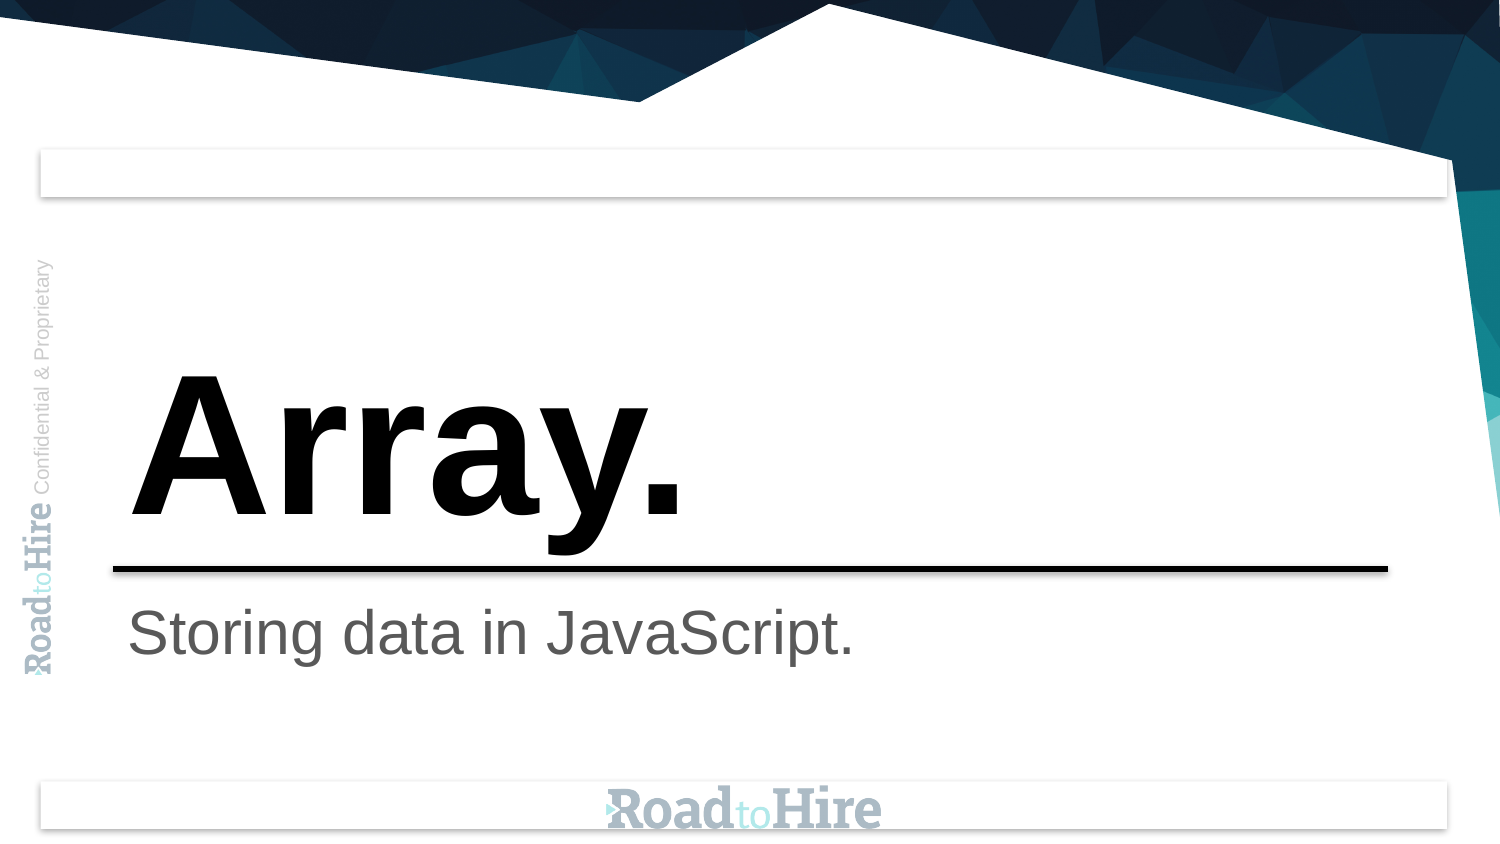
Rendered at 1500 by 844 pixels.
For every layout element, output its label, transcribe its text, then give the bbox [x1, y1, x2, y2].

title Array. [112, 71, 1388, 561]
picture [23, 504, 51, 675]
picture [0, 0, 1500, 518]
picture [606, 785, 881, 829]
subtitle Storing data in JavaScript. [112, 585, 1388, 782]
